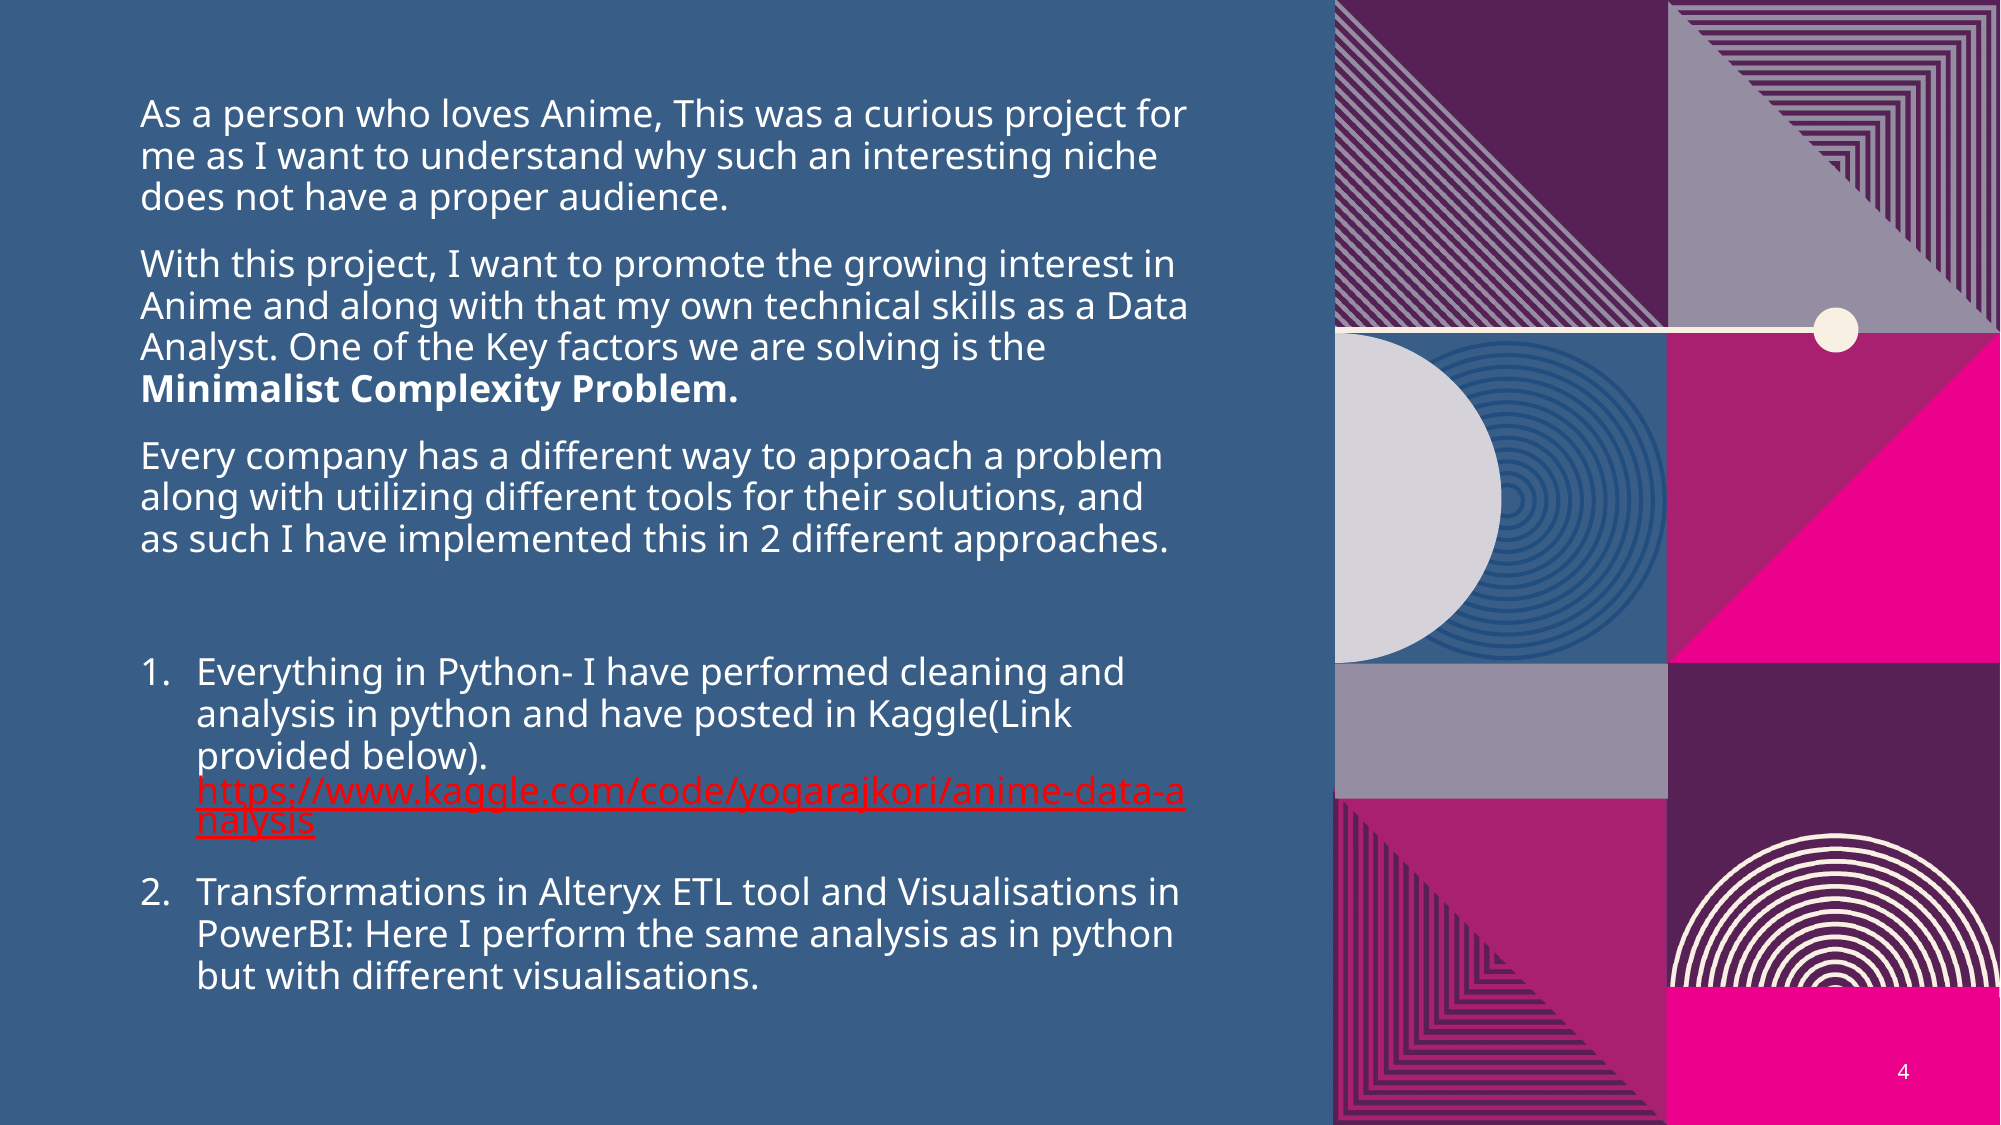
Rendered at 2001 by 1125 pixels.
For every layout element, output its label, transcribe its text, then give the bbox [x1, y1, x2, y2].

picture [1333, 791, 1667, 1125]
picture [1335, 0, 2001, 333]
slide_number 4 [1849, 1042, 1925, 1103]
picture [1669, 833, 2001, 998]
list As a person who loves Anime, This was a curious project for me as I want to understand why such an interesting niche does not have a proper audience. With this project, I want to promote the growing interest in Anime and along with that my own technical skills as a Data Analyst. One of the Key factors we are solving is the Minimalist Complexity Problem. Every company has a different way to approach a problem along with utilizing different tools for their solutions, and as such I have implemented this in 2 different approaches. Everything in Python- I have performed cleaning and analysis in python and have posted in Kaggle(Link provided below). https://www.kaggle.com/code/yogarajkori/anime-data-analysis Transformations in Alteryx ETL tool and Visualisations in PowerBI: Here I perform the same analysis as in python but with different visualisations. [125, 85, 1208, 1043]
